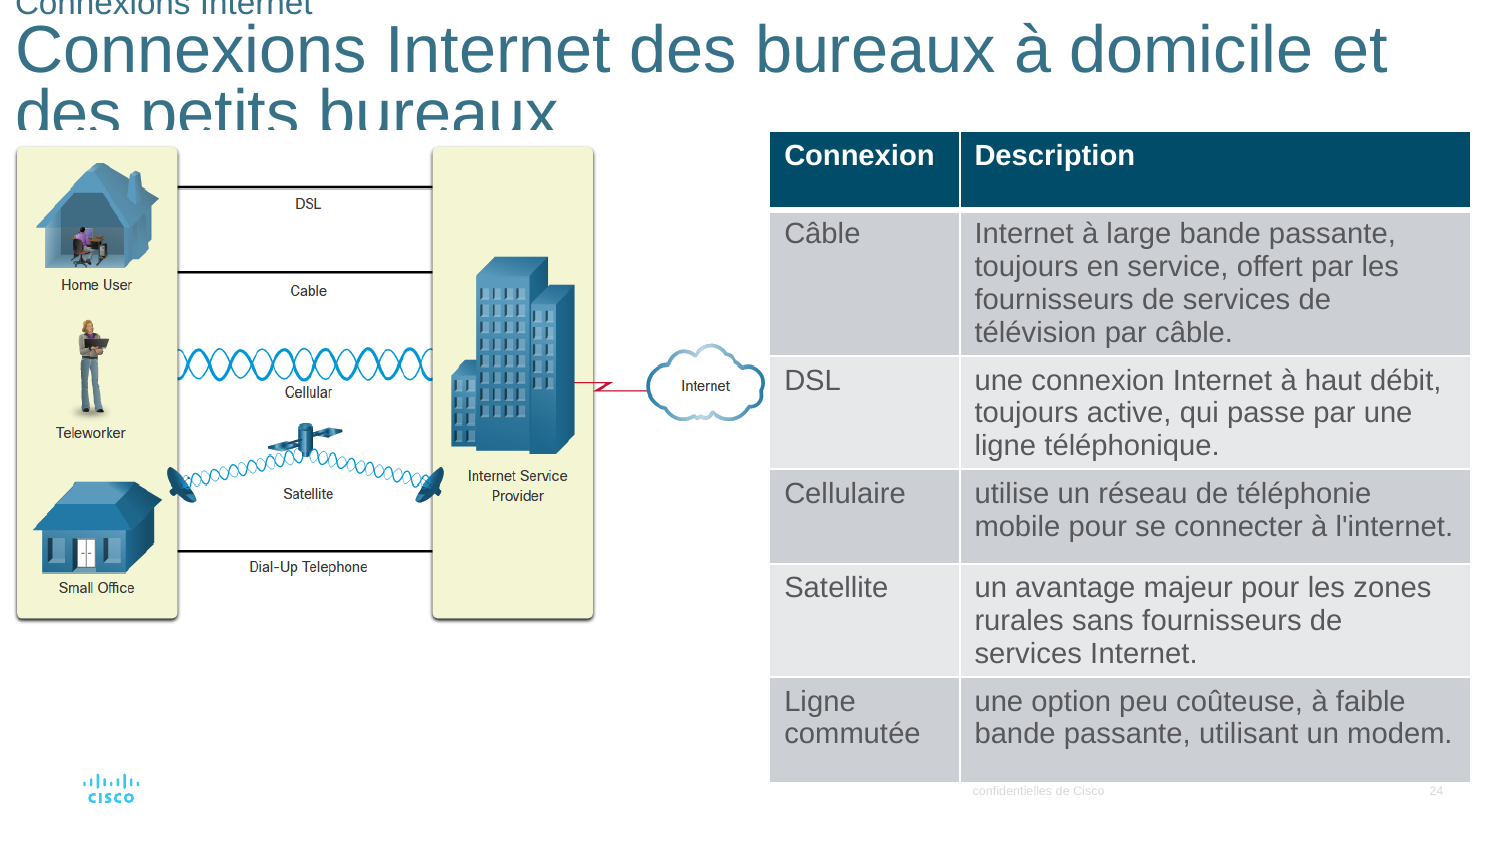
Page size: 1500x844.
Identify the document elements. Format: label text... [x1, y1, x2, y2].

table_cell Satellite [770, 565, 959, 676]
table_header Connexion [772, 132, 959, 207]
table_cell Câble [774, 213, 959, 355]
picture [0, 130, 770, 633]
table_cell DSL [774, 357, 959, 468]
table_header Description [961, 132, 1470, 207]
table_cell une option peu coûteuse, à faible bande passante, utilisant un modem. [961, 678, 1470, 782]
table_cell un avantage majeur pour les zones rurales sans fournisseurs de services Internet. [961, 565, 1470, 676]
title Connexions Internet Connexions Internet des bureaux à domicile et des petits bureaux [0, 6, 1500, 131]
table_cell utilise un réseau de téléphonie mobile pour se connecter à l'internet. [961, 470, 1470, 563]
table_cell Ligne commutée [770, 678, 959, 782]
table_cell Cellulaire [774, 470, 959, 563]
table_cell une connexion Internet à haut débit, toujours active, qui passe par une ligne téléphonique. [961, 357, 1470, 468]
table_cell Internet à large bande passante, toujours en service, offert par les fournisseurs de services de télévision par câble. [961, 213, 1470, 355]
